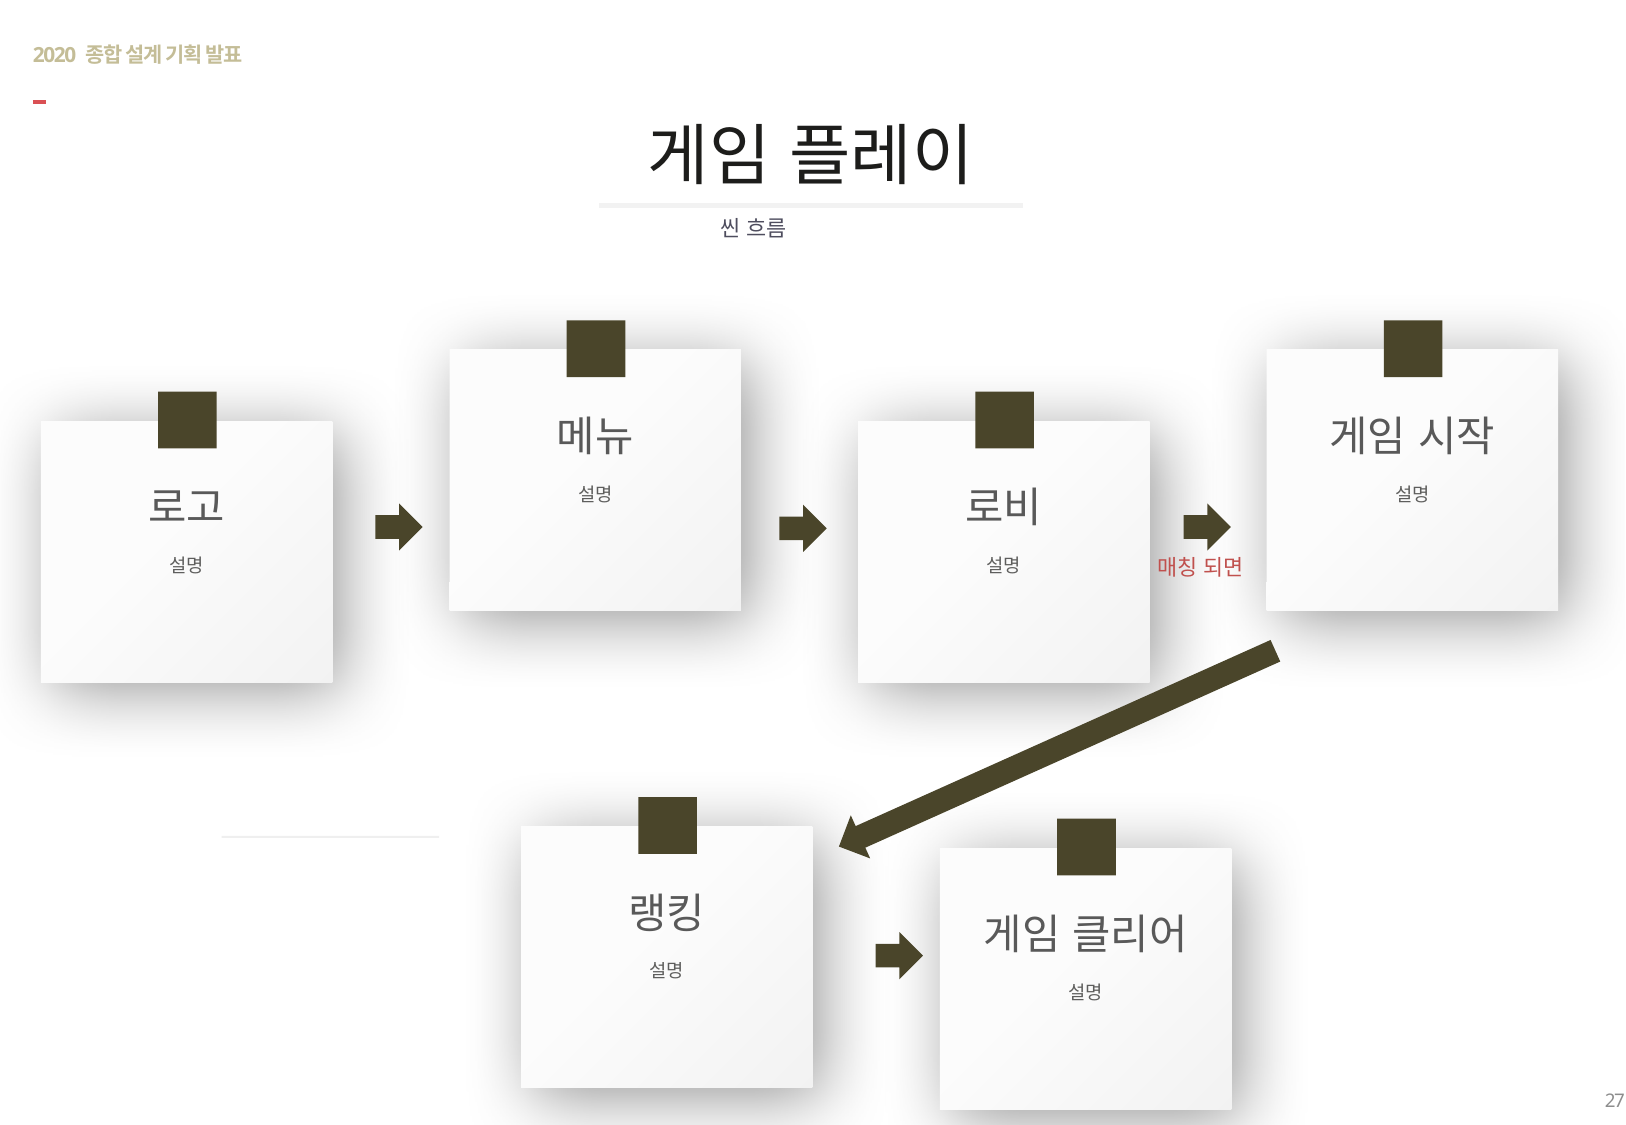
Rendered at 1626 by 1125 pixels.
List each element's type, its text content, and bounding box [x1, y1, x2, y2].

text_box [777, 502, 829, 554]
text_box 02 [566, 320, 626, 378]
text_box 씬 흐름 [706, 213, 919, 247]
text_box 게임 시작 설명 [1265, 348, 1560, 613]
text_box 03 [975, 391, 1034, 449]
text_box 게임 플레이 [215, 124, 1407, 182]
text_box 랭킹 설명 [519, 824, 815, 1090]
text_box 로고 설명 [39, 419, 334, 684]
text_box 05 [638, 797, 697, 854]
text_box 메뉴 설명 [447, 348, 743, 613]
text_box [373, 501, 425, 553]
text_box [836, 638, 1283, 861]
text_box [873, 930, 926, 982]
title 2020 종합 설계 기획 발표 [32, 19, 482, 90]
text_box 게임 클리어 설명 [938, 846, 1233, 1111]
text_box [1181, 501, 1234, 547]
text_box 01 [158, 391, 217, 449]
slide_number 27 [1556, 1077, 1625, 1125]
text_box 06 [1057, 818, 1116, 876]
text_box 로비 설명 [856, 419, 1152, 684]
text_box 04 [1383, 320, 1443, 378]
text_box 매칭 되면 [1143, 547, 1357, 587]
